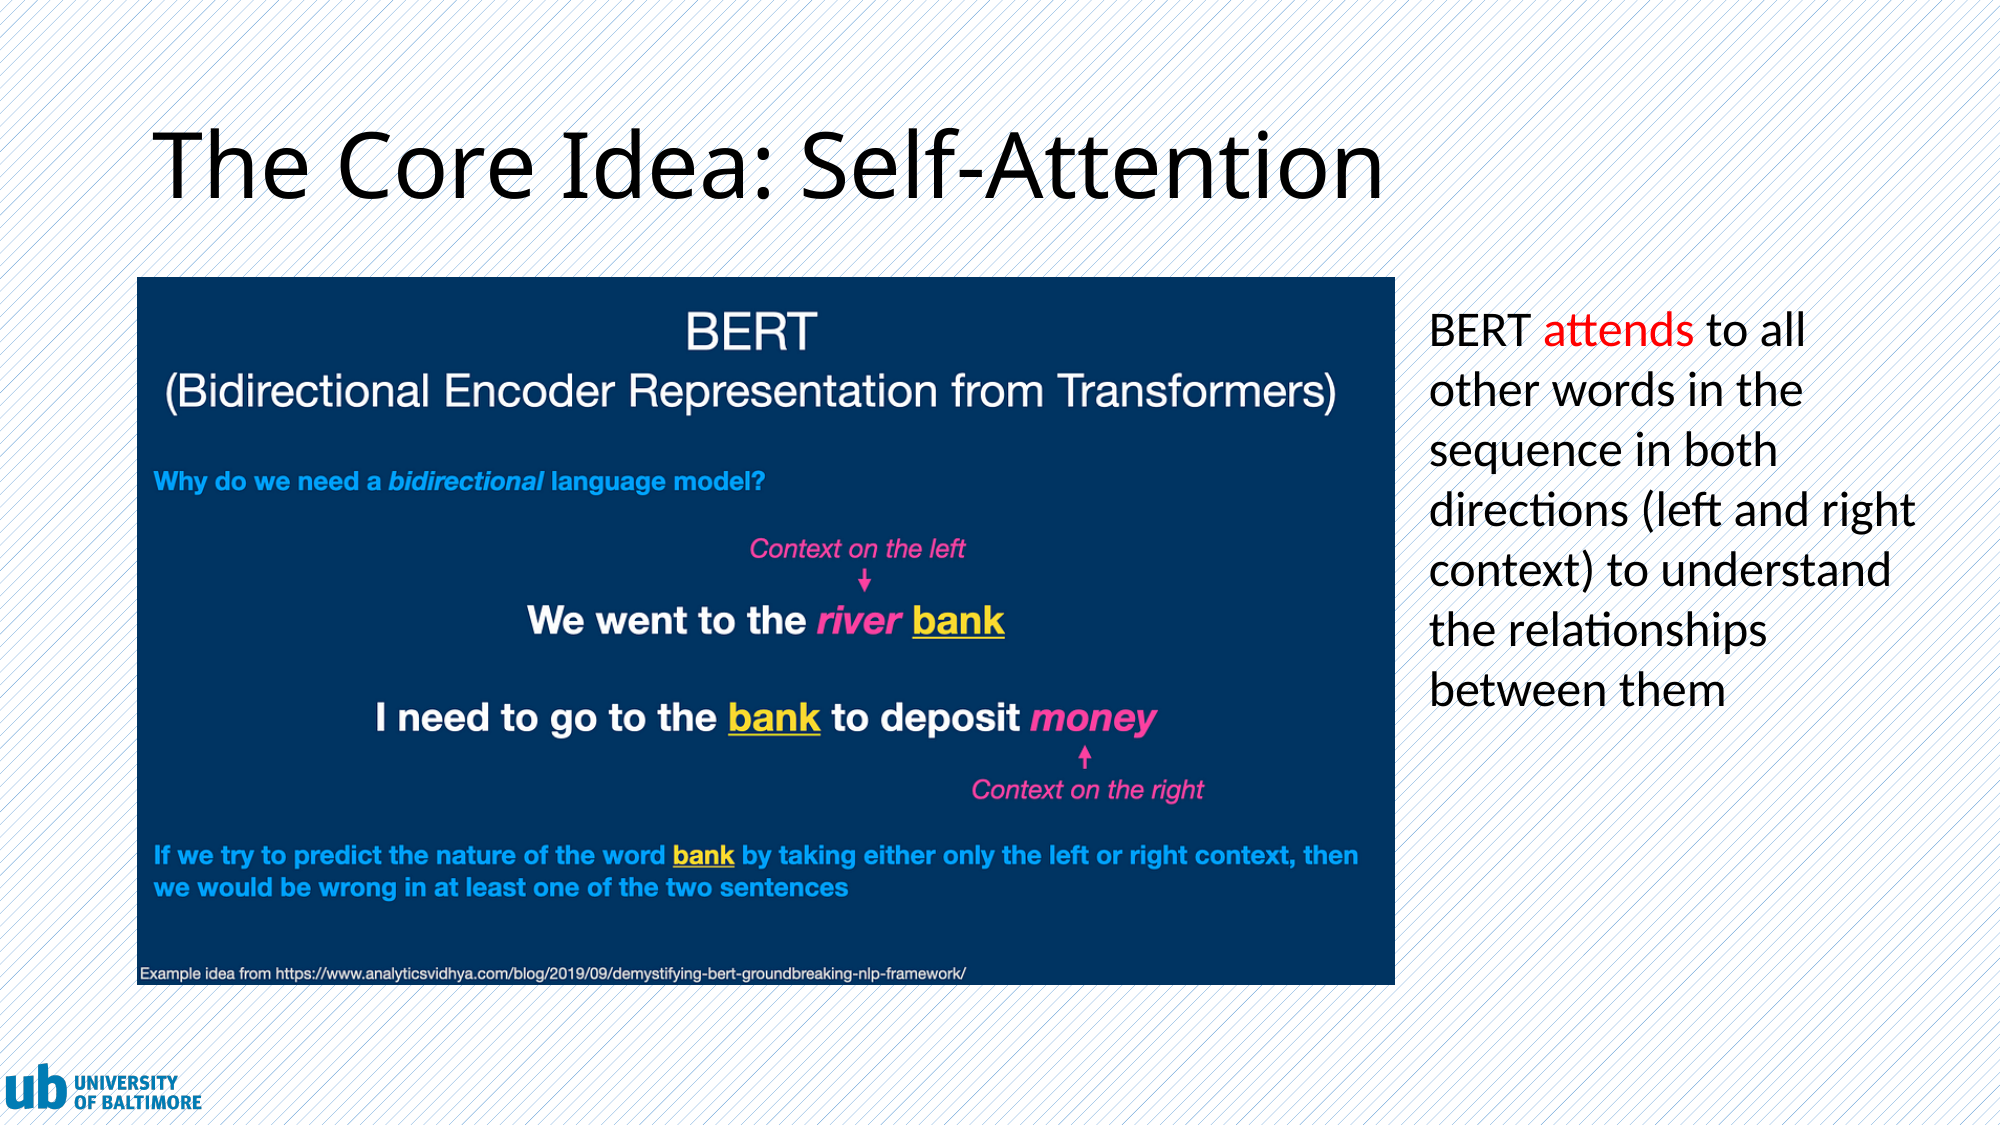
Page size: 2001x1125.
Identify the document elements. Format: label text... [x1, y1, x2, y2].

title The Core Idea: Self-Attention [137, 59, 1863, 278]
picture [0, 1031, 233, 1125]
text_box BERT attends to all other words in the sequence in both directions (left and right context) to understand the relationships between them [1414, 288, 1942, 724]
picture [137, 277, 1395, 985]
